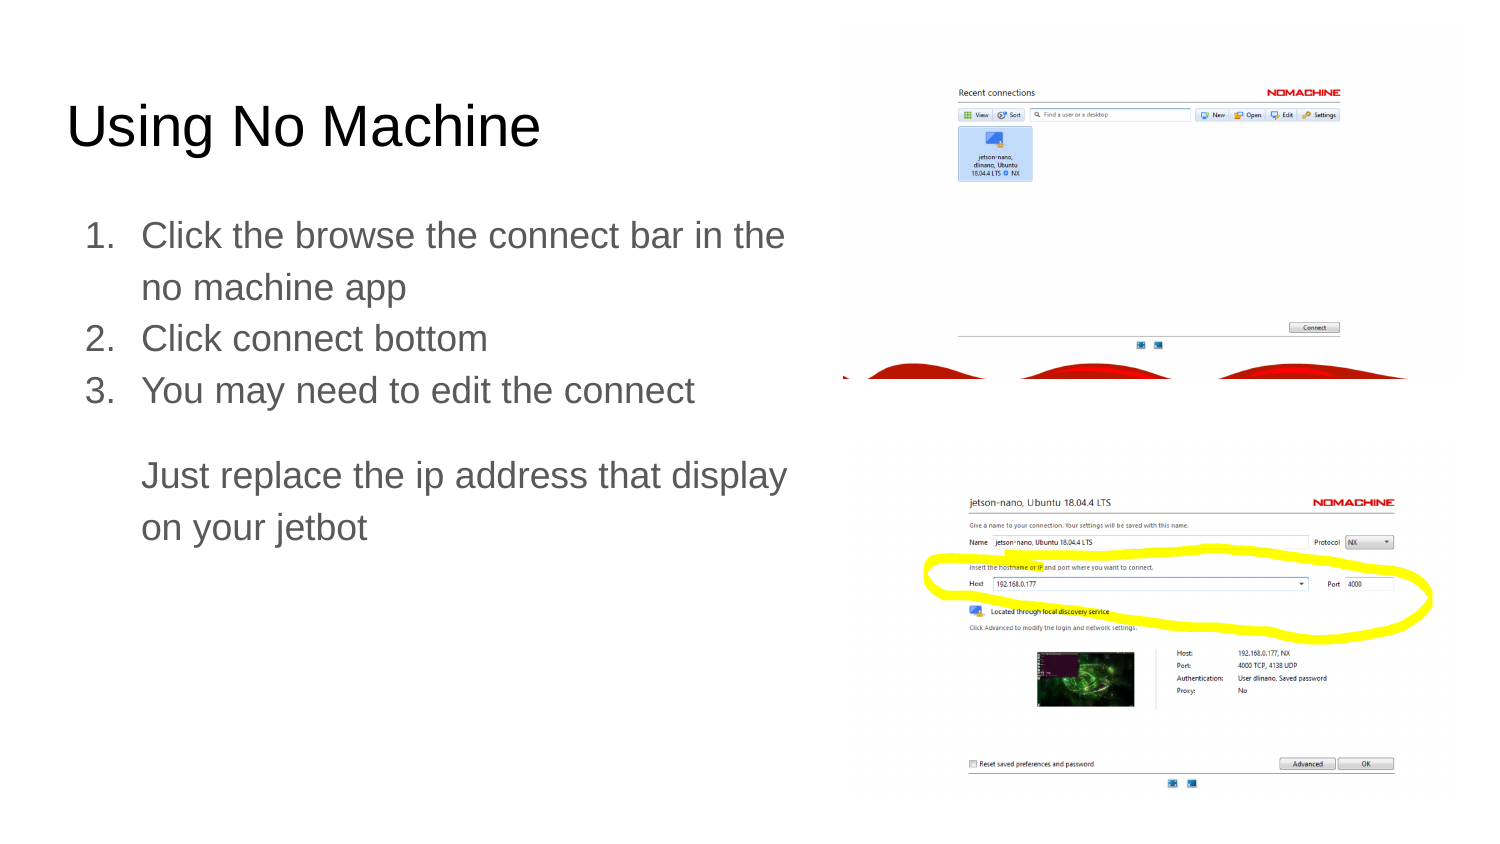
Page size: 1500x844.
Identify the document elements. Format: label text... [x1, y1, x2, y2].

picture [842, 25, 1459, 380]
title Using No Machine [51, 72, 837, 167]
picture [846, 439, 1455, 802]
list Click the browse the connect bar in the no machine app Click connect bottom You may need to edit the connect Just replace the ip address that display on your jetbot [51, 189, 844, 750]
